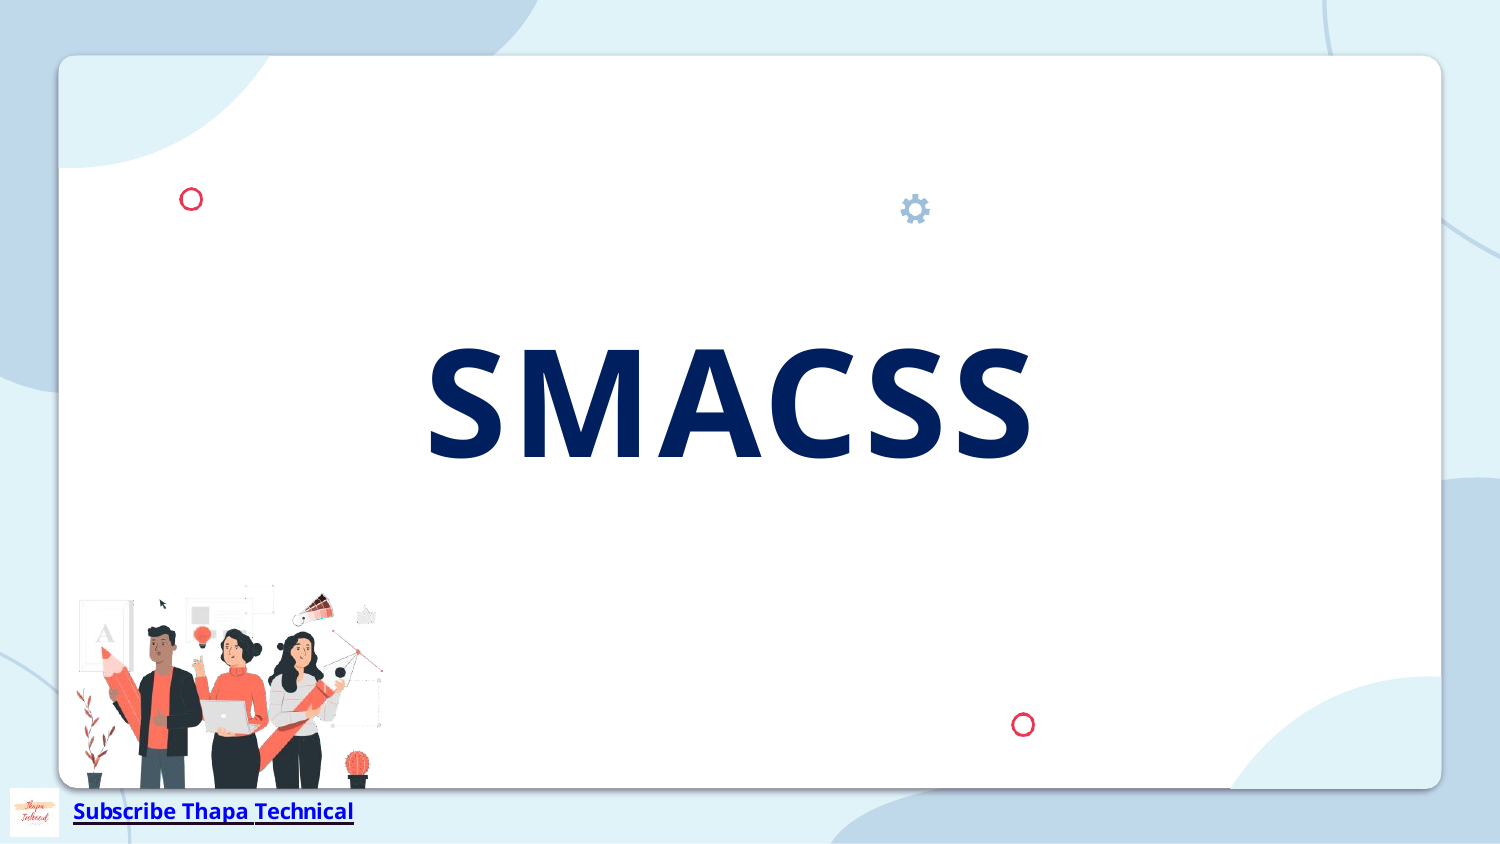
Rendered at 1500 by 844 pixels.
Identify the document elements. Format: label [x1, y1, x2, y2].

text_box [10, 55, 1442, 837]
picture [48, 48, 1451, 801]
